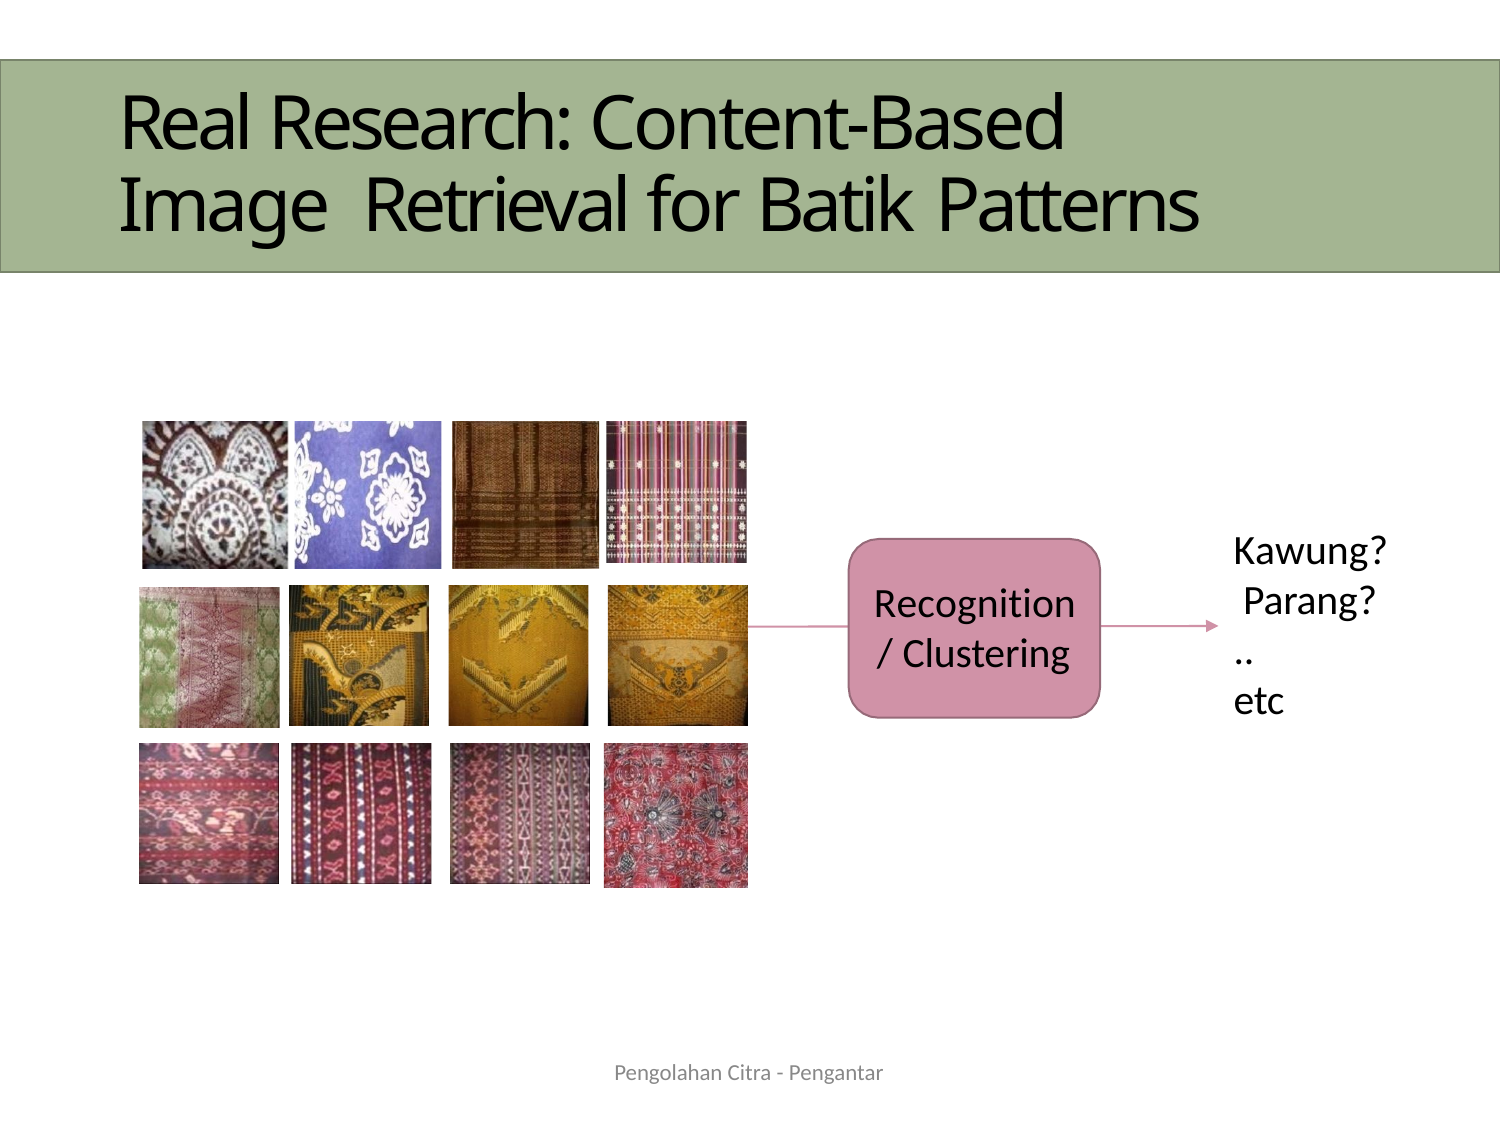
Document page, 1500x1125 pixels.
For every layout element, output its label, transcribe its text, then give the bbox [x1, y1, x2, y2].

text_box [603, 743, 748, 888]
text_box [139, 743, 279, 884]
text_box [450, 743, 590, 884]
text_box [289, 585, 429, 726]
text_box [139, 587, 280, 728]
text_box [451, 421, 747, 570]
text_box [291, 743, 432, 884]
text_box [448, 585, 589, 726]
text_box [607, 537, 1219, 726]
slide_number Pengolahan Citra - Pengantar [612, 1061, 889, 1125]
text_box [141, 421, 442, 570]
title Real Research: Content-Based Image Retrieval for Batik Patterns [0, 60, 1500, 272]
text_box Kawung? Parang? .. etc [1231, 520, 1390, 723]
